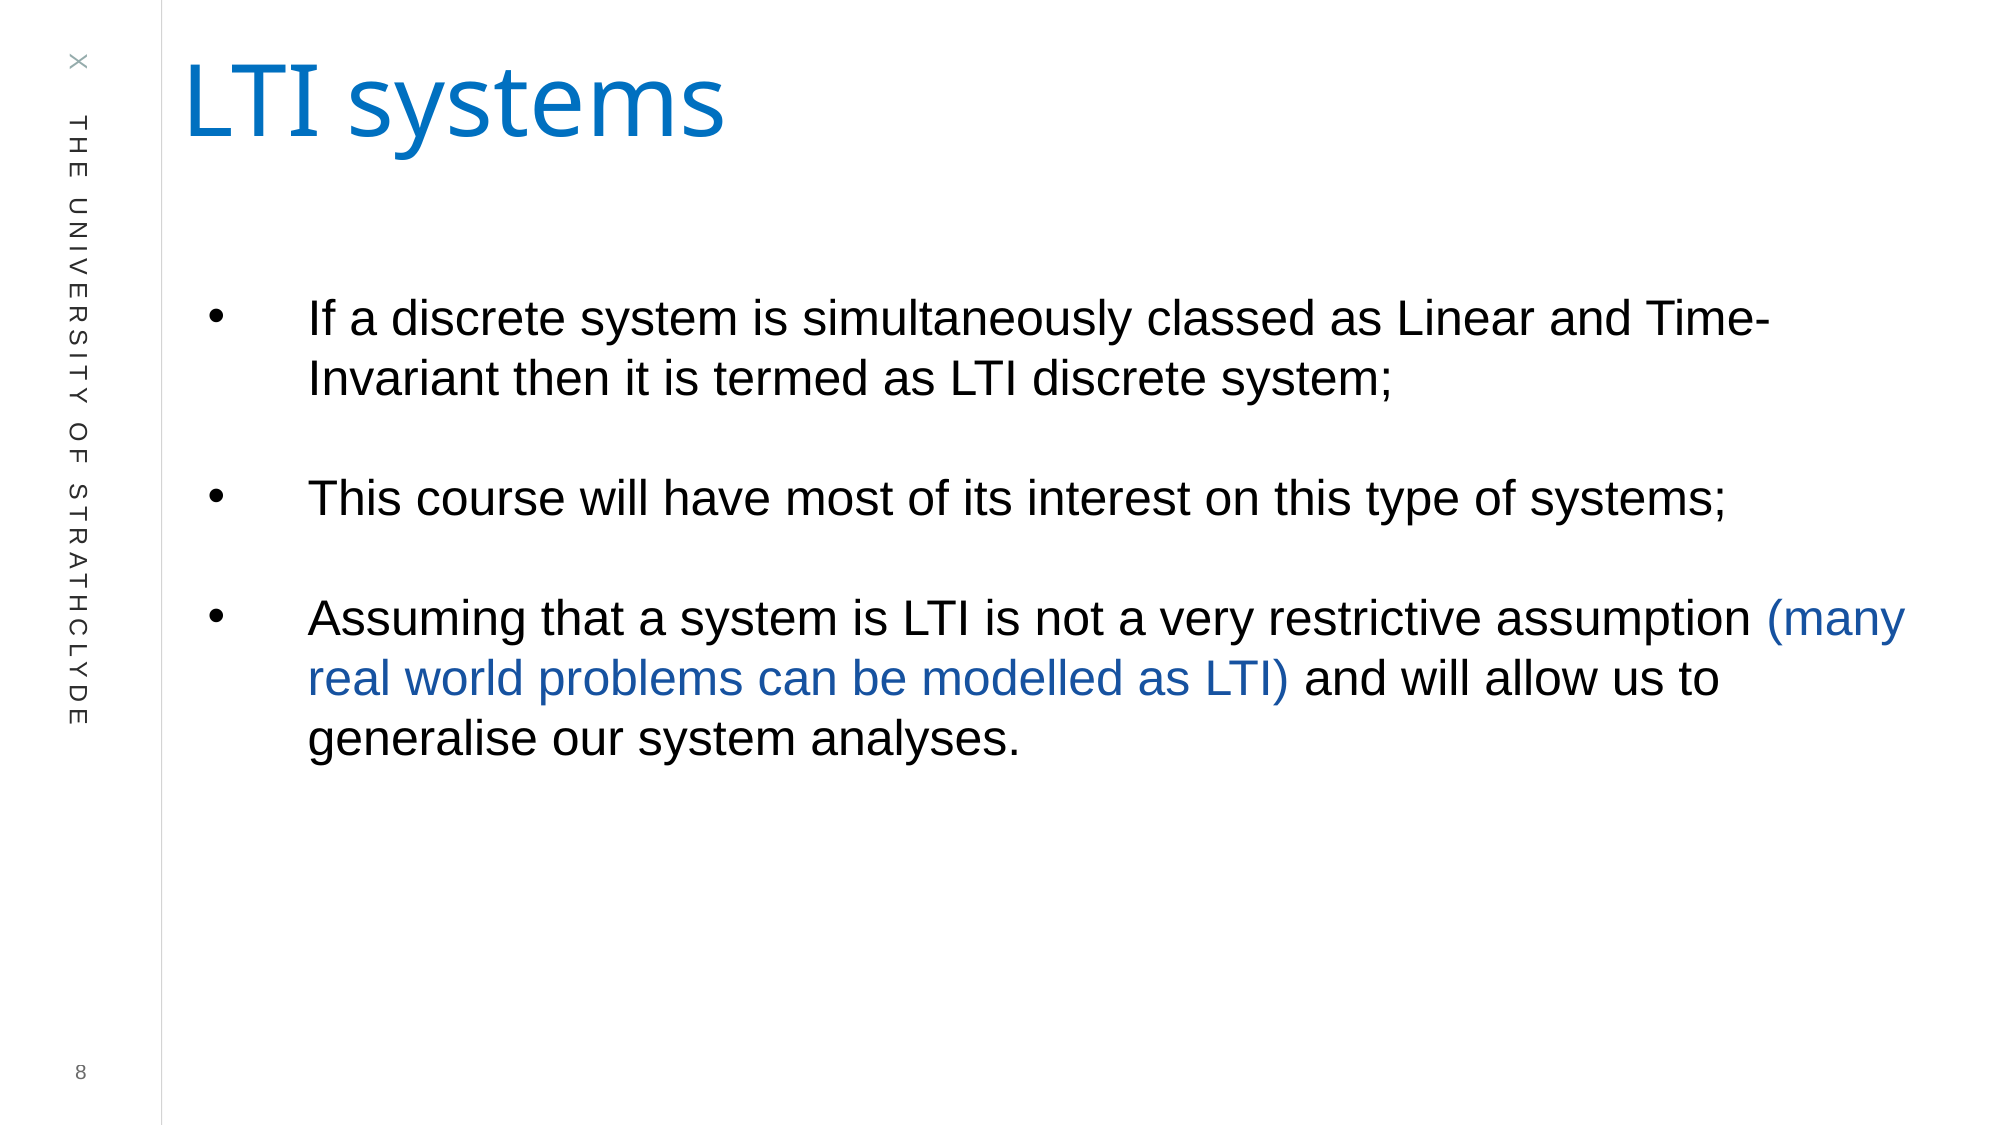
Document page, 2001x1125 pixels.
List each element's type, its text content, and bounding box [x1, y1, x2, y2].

slide_number 8 [38, 1052, 123, 1091]
title LTI systems [180, 28, 1962, 323]
text_box If a discrete system is simultaneously classed as Linear and Time-Invariant then it is termed as LTI discrete system; This course will have most of its interest on this type of systems; Assuming that a system is LTI is not a very restrictive assumption (many real world problems can be modelled as LTI) and will allow us to generalise our system analyses. [192, 218, 1950, 1013]
